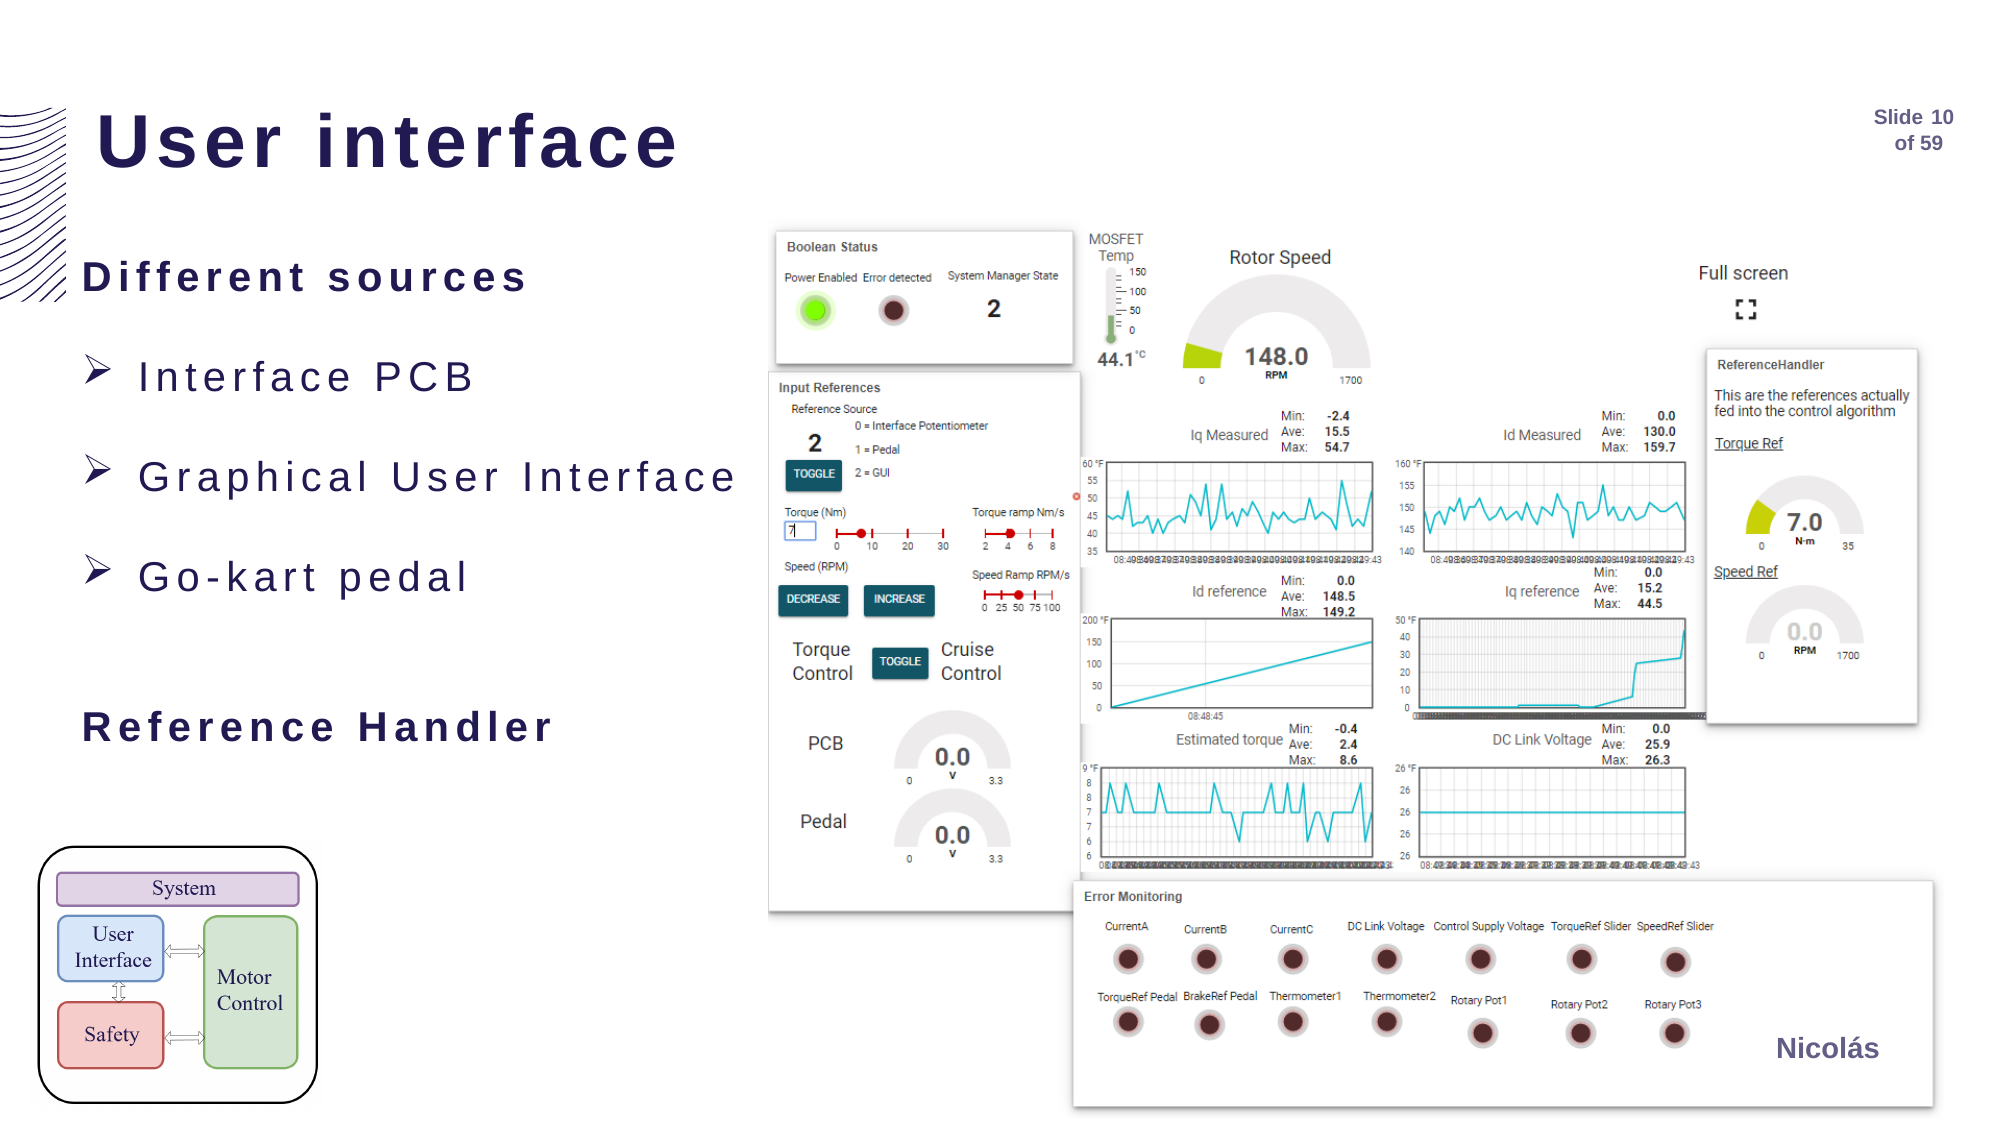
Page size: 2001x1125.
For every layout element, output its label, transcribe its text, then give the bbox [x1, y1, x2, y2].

picture [28, 838, 324, 1109]
slide_number 10 [1924, 97, 1954, 135]
picture [767, 217, 1944, 1119]
text_box Different sources Interface PCB Graphical User Interface Go-kart pedal Reference Handler [66, 241, 767, 1057]
text_box of 59 [1864, 123, 1944, 162]
text_box Slide [1859, 97, 1924, 135]
title User interface [96, 60, 1333, 241]
